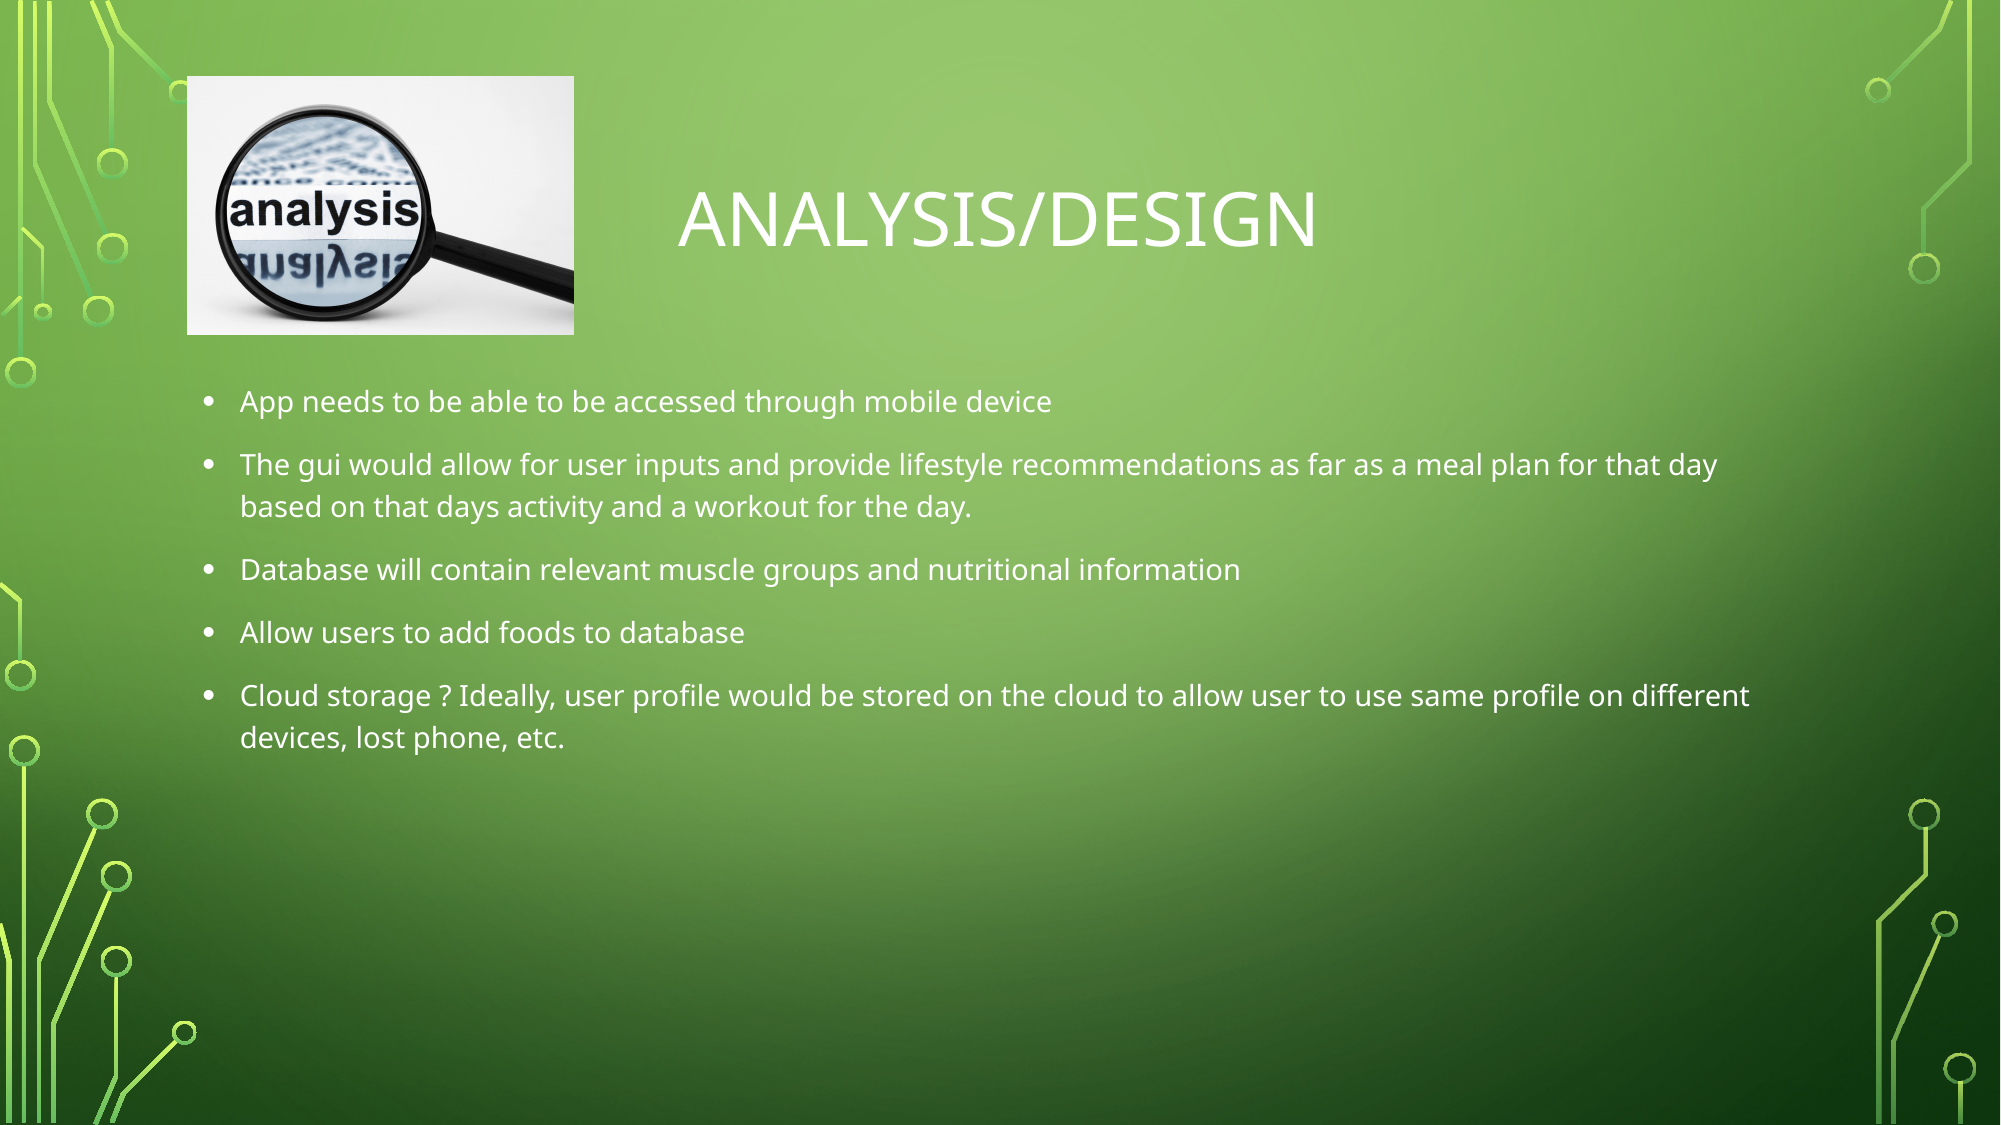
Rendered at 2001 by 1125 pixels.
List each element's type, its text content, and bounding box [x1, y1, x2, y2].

picture [186, 76, 575, 335]
title Analysis/design [187, 101, 1813, 344]
list App needs to be able to be accessed through mobile device The gui would allow for user inputs and provide lifestyle recommendations as far as a meal plan for that day based on that days activity and a workout for the day. Database will contain relevant muscle groups and nutritional information Allow users to add foods to database Cloud storage ? Ideally, user profile would be stored on the cloud to allow user to use same profile on different devices, lost phone, etc. [187, 369, 1813, 950]
